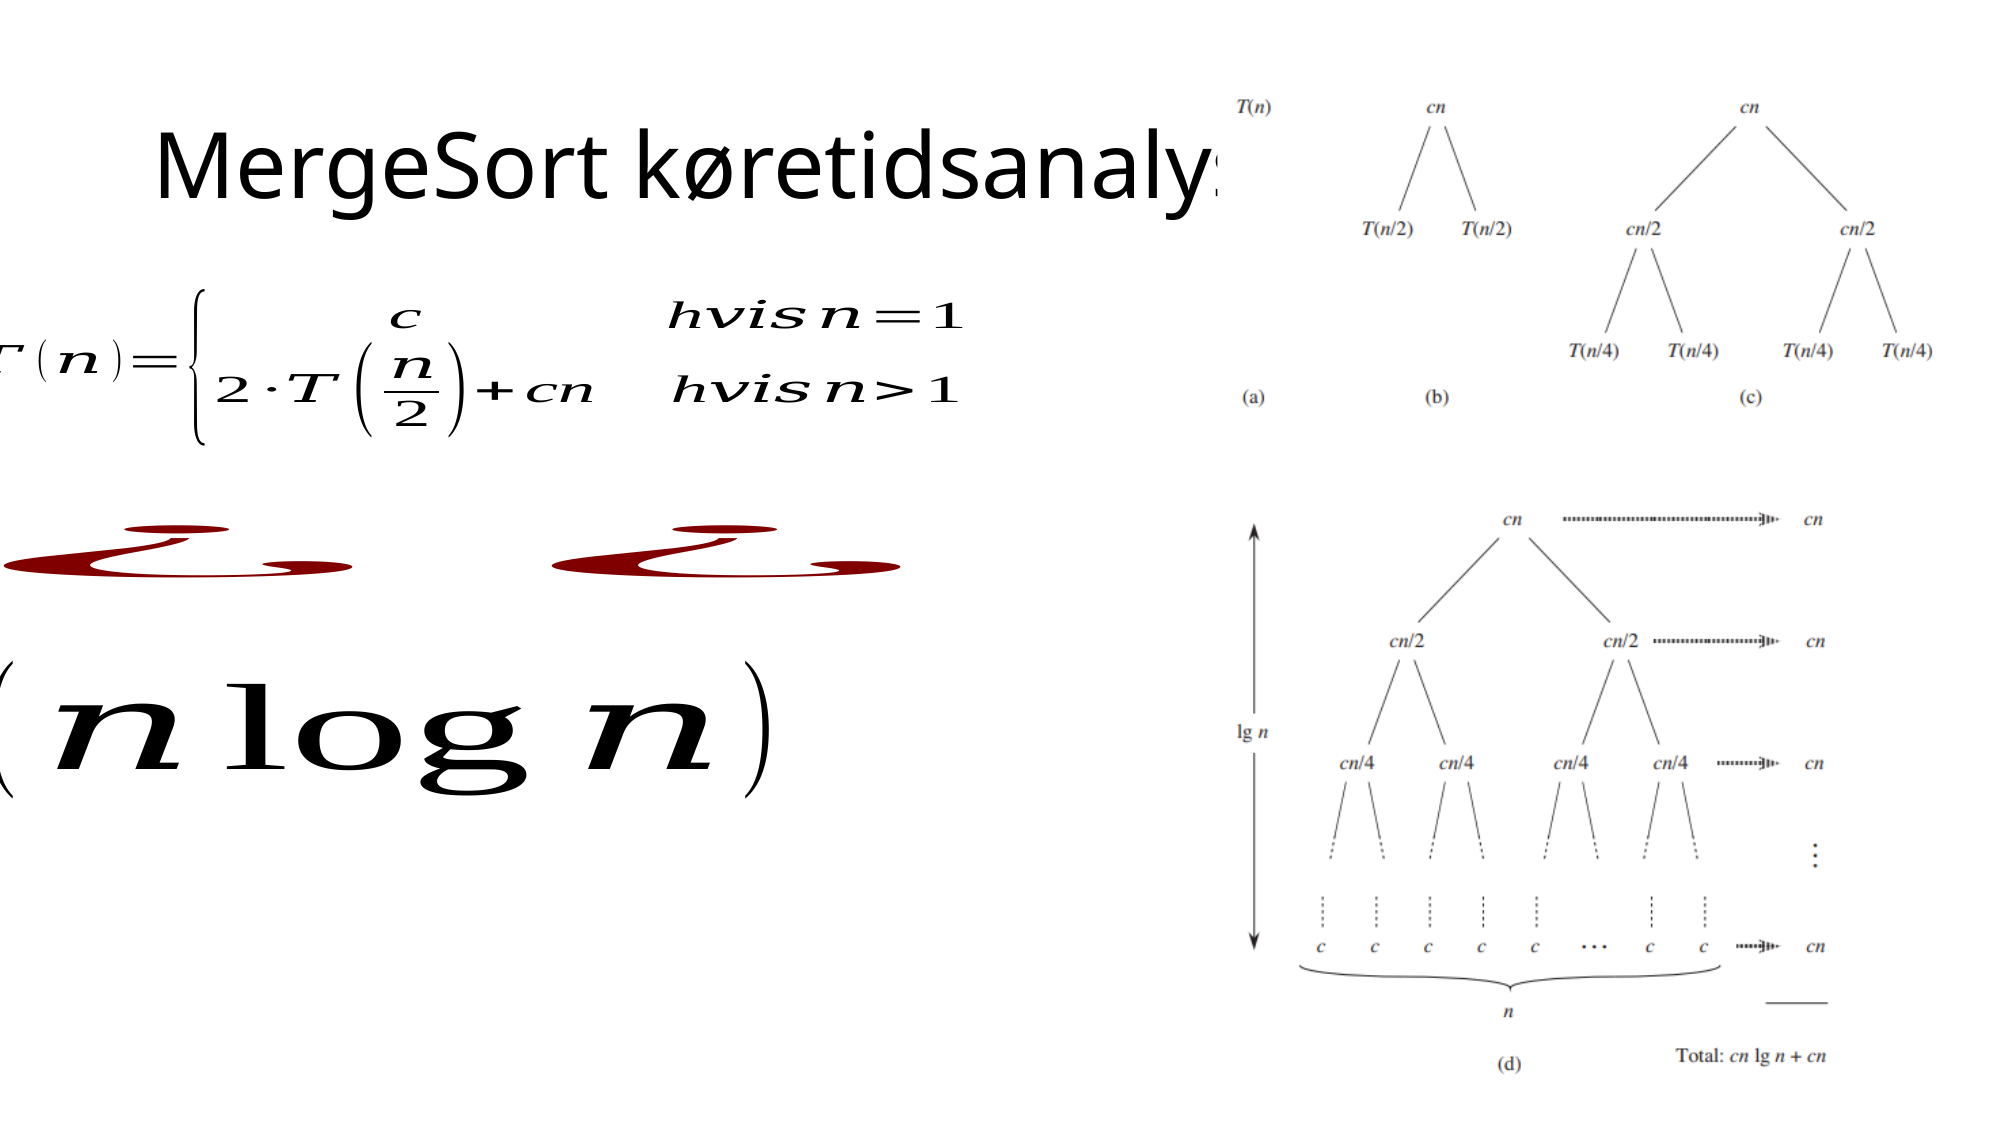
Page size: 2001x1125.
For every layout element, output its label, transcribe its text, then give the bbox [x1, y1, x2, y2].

picture [1217, 75, 1945, 1091]
title MergeSort køretidsanalyse [137, 59, 1863, 278]
